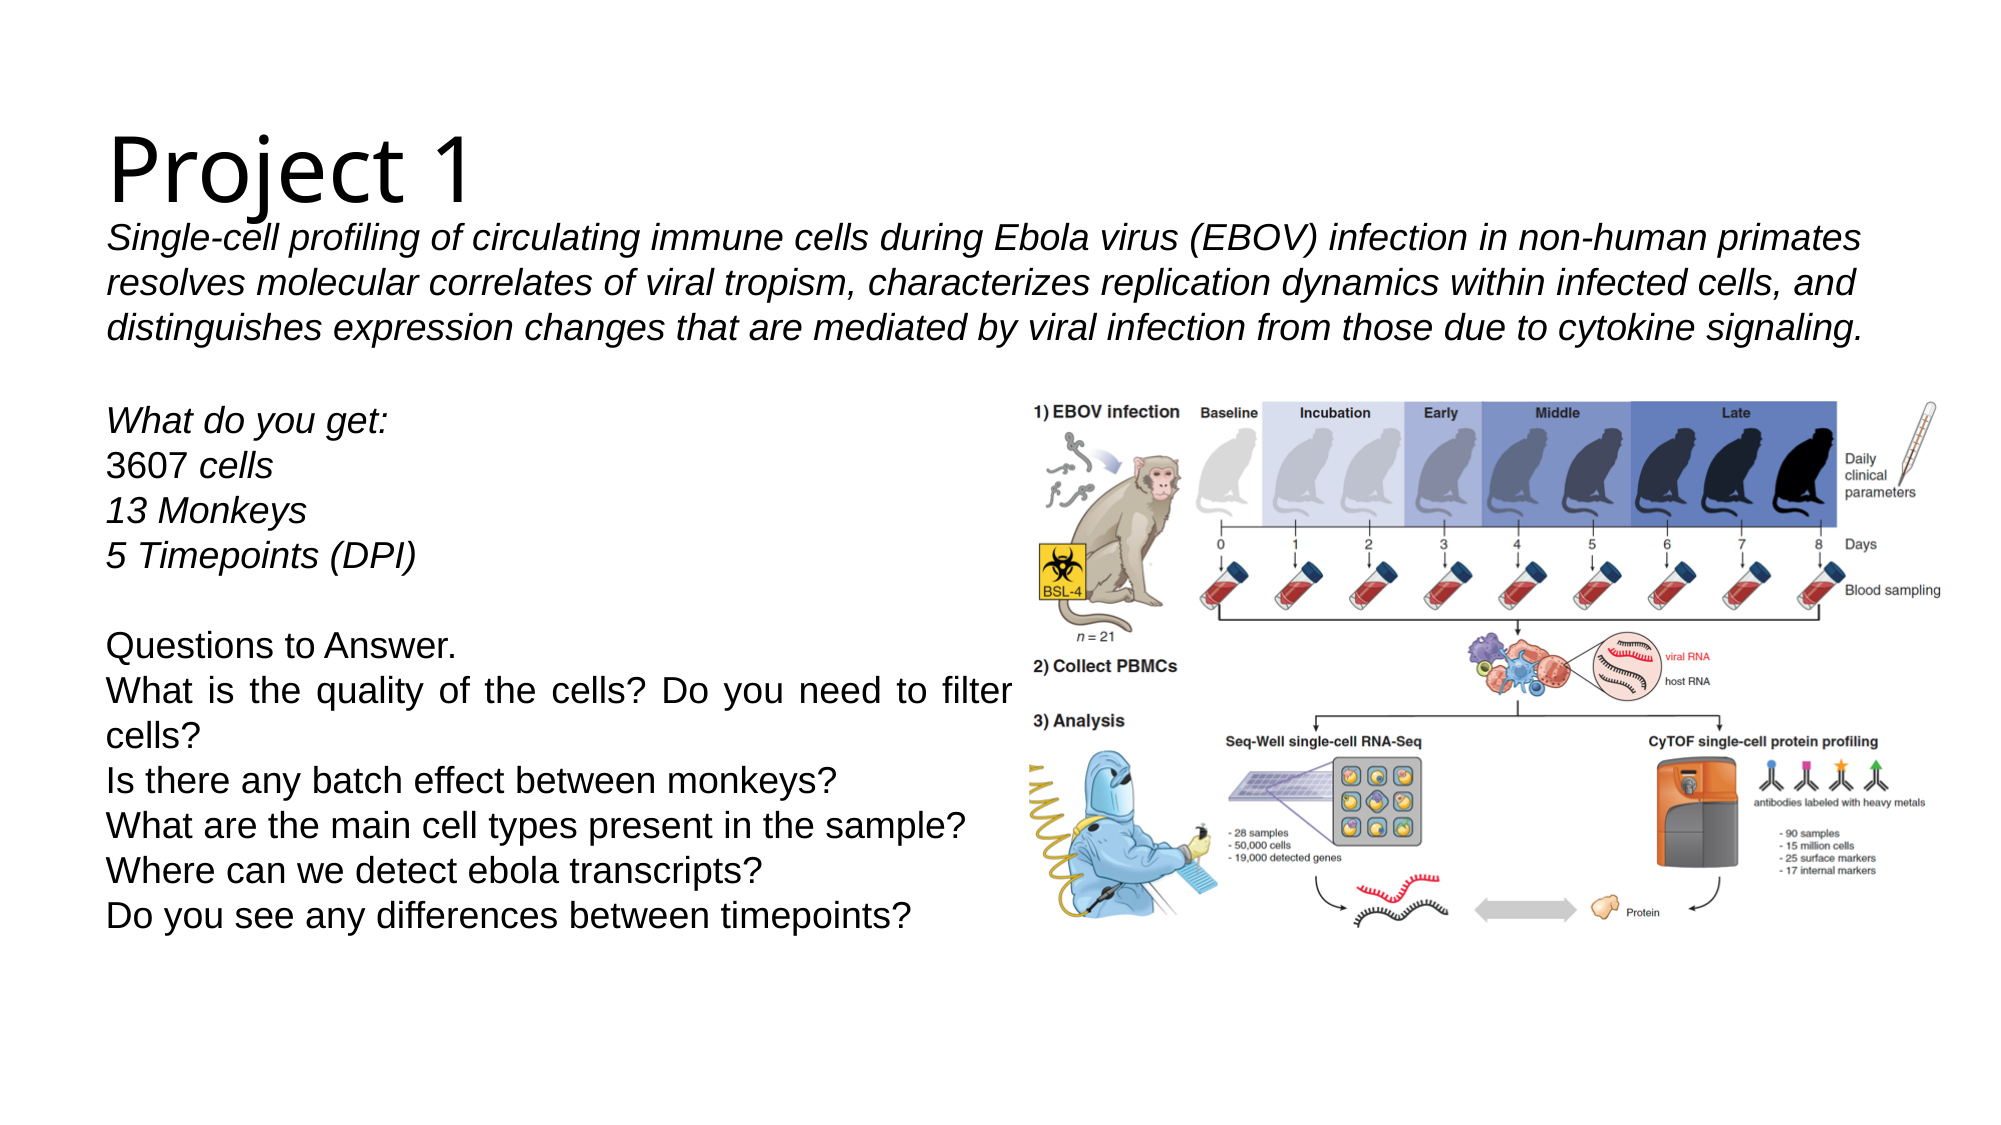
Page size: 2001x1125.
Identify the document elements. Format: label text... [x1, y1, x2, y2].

picture [1012, 383, 1951, 950]
text_box What do you get: 3607 cells 13 Monkeys 5 Timepoints (DPI) Questions to Answer. What is the quality of the cells? Do you need to filter cells? Is there any batch effect between monkeys? What are the main cell types present in the sample? Where can we detect ebola transcripts? Do you see any differences between timepoints? [90, 388, 1012, 944]
text_box Single-cell profiling of circulating immune cells during Ebola virus (EBOV) infection in non-human primates resolves molecular correlates of viral tropism, characterizes replication dynamics within infected cells, and distinguishes expression changes that are mediated by viral infection from those due to cytokine signaling. [91, 205, 1966, 401]
title Project 1 [91, 63, 1816, 205]
